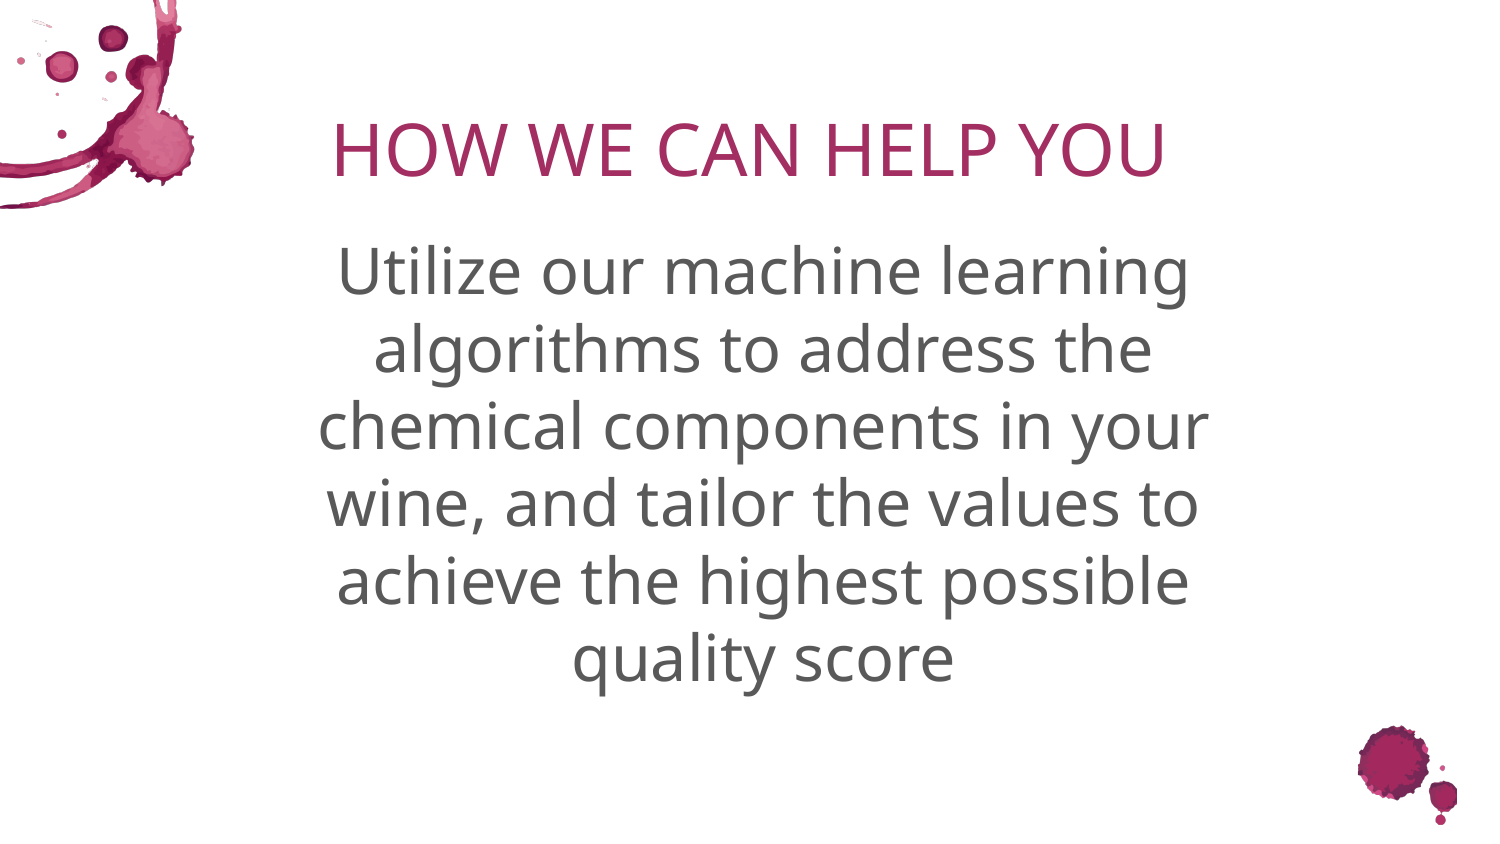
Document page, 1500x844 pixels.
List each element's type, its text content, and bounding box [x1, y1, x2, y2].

picture [1358, 726, 1457, 825]
subtitle Utilize our machine learning algorithms to address the chemical components in your wine, and tailor the values to achieve the highest possible quality score [267, 214, 1261, 629]
picture [0, 0, 206, 209]
title HOW WE CAN HELP YOU [181, 88, 1318, 182]
